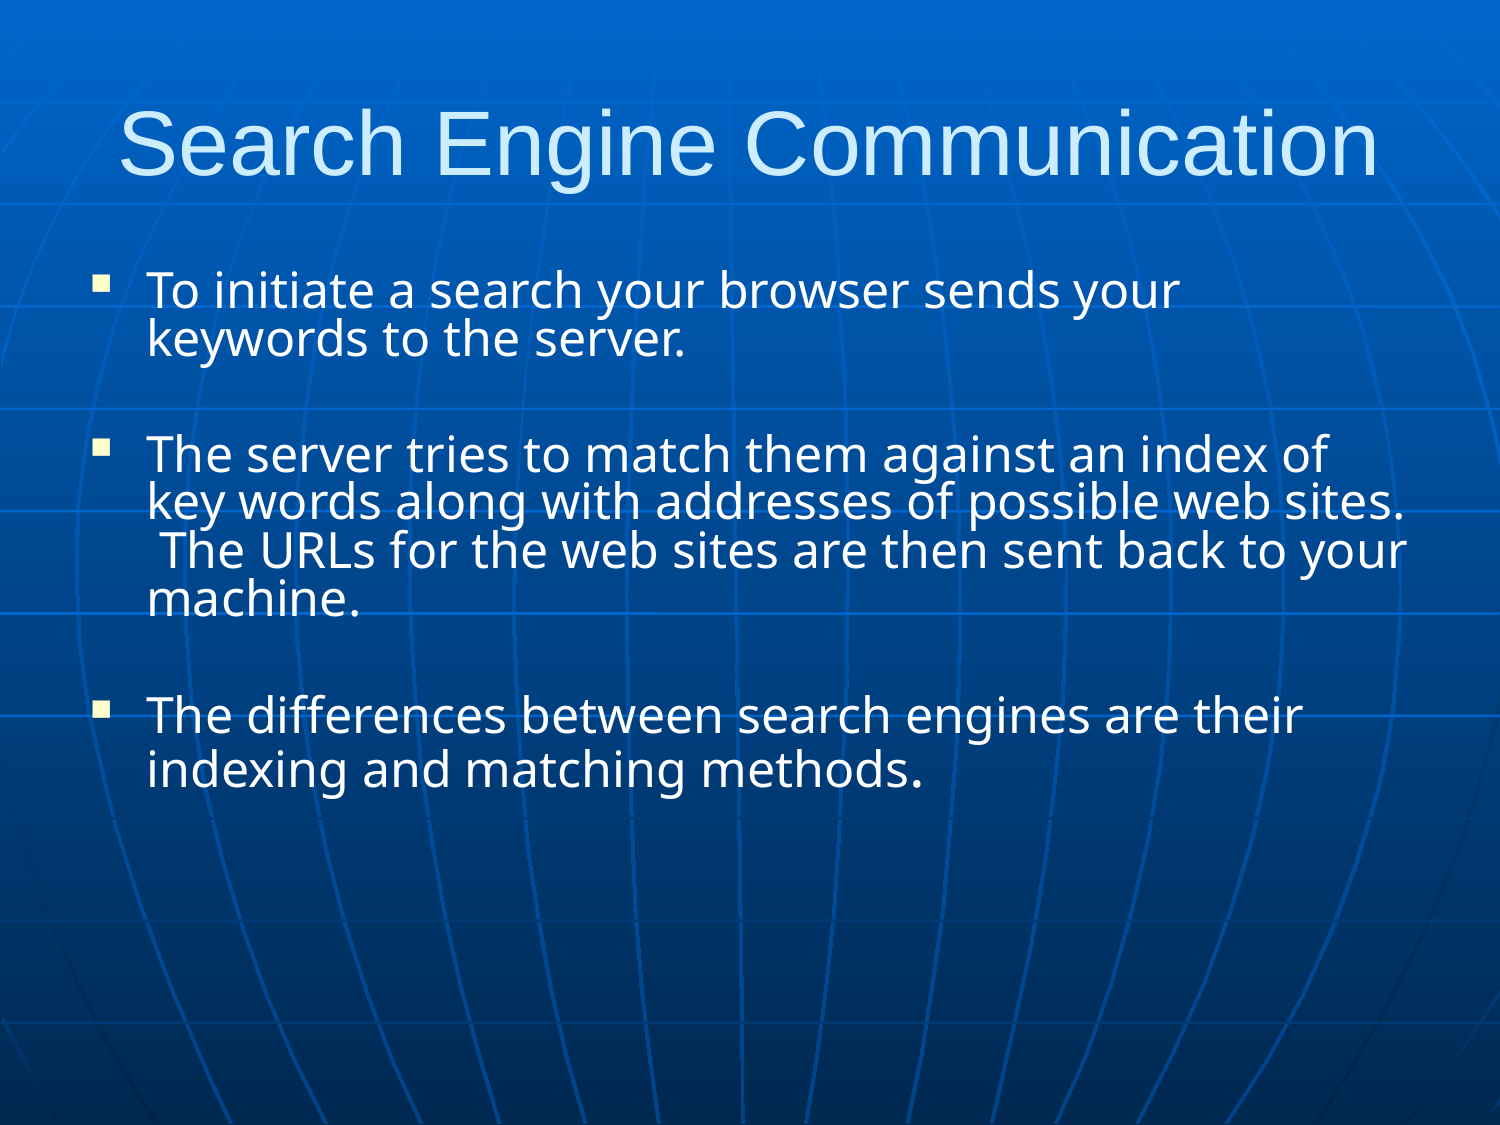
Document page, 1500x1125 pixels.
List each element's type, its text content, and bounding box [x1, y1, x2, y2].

title Search Engine Communication [75, 45, 1425, 233]
list To initiate a search your browser sends your keywords to the server. The server tries to match them against an index of key words along with addresses of possible web sites. The URLs for the web sites are then sent back to your machine. The differences between search engines are their indexing and matching methods. [75, 262, 1425, 1006]
